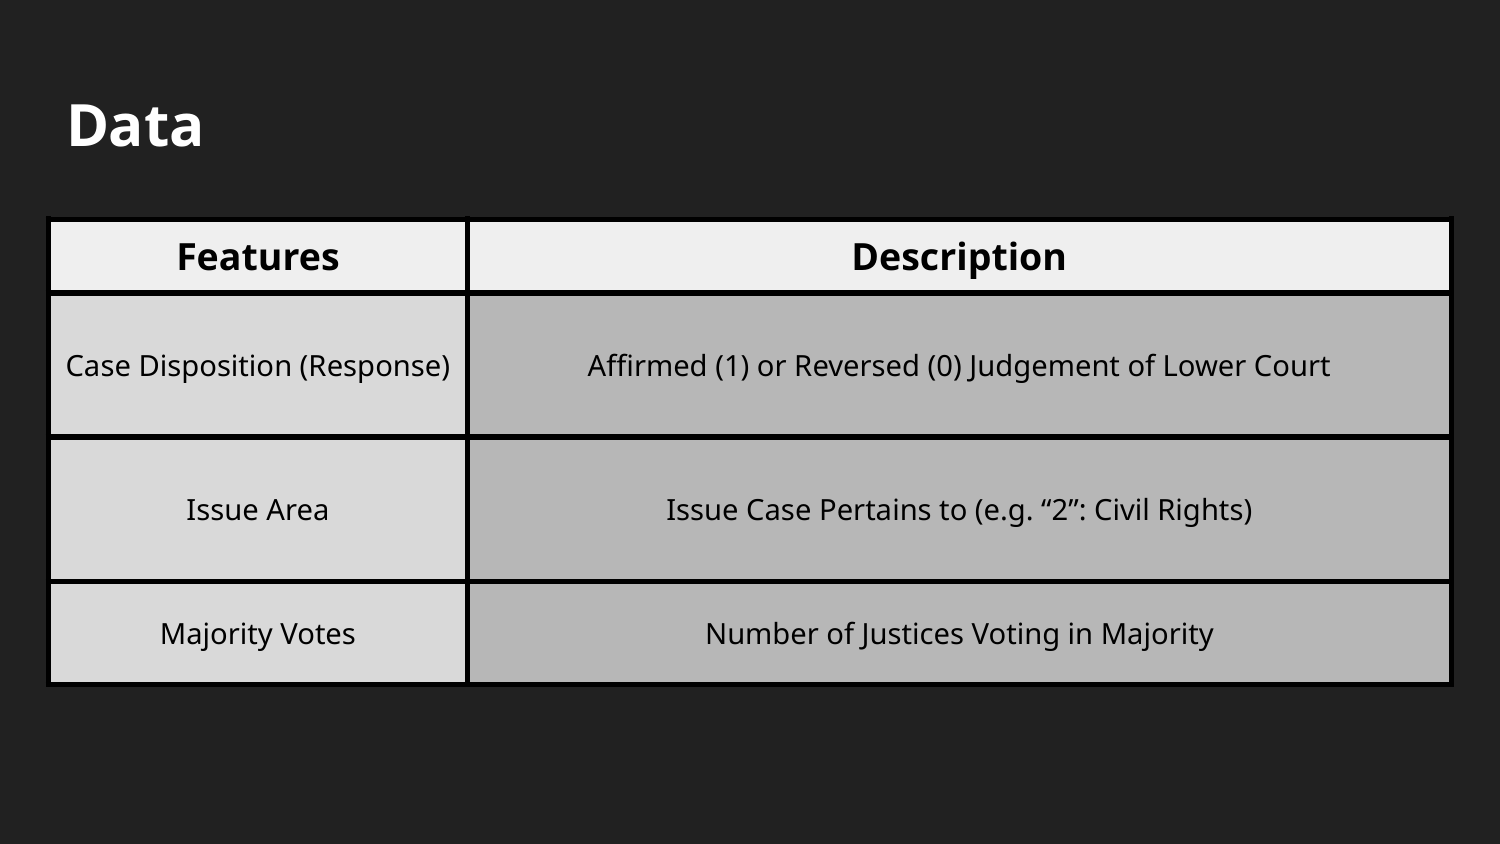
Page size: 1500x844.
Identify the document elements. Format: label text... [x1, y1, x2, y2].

table_cell Majority Votes [51, 584, 465, 682]
title Data [51, 72, 1449, 167]
table_cell Number of Justices Voting in Majority [470, 584, 1449, 682]
table_cell Issue Case Pertains to (e.g. “2”: Civil Rights) [470, 440, 1449, 579]
table_header Features [51, 222, 465, 290]
table_header Description [470, 222, 1449, 290]
table_cell Case Disposition (Response) [51, 296, 465, 434]
table_cell Affirmed (1) or Reversed (0) Judgement of Lower Court [470, 296, 1449, 434]
table_cell Issue Area [51, 440, 465, 579]
